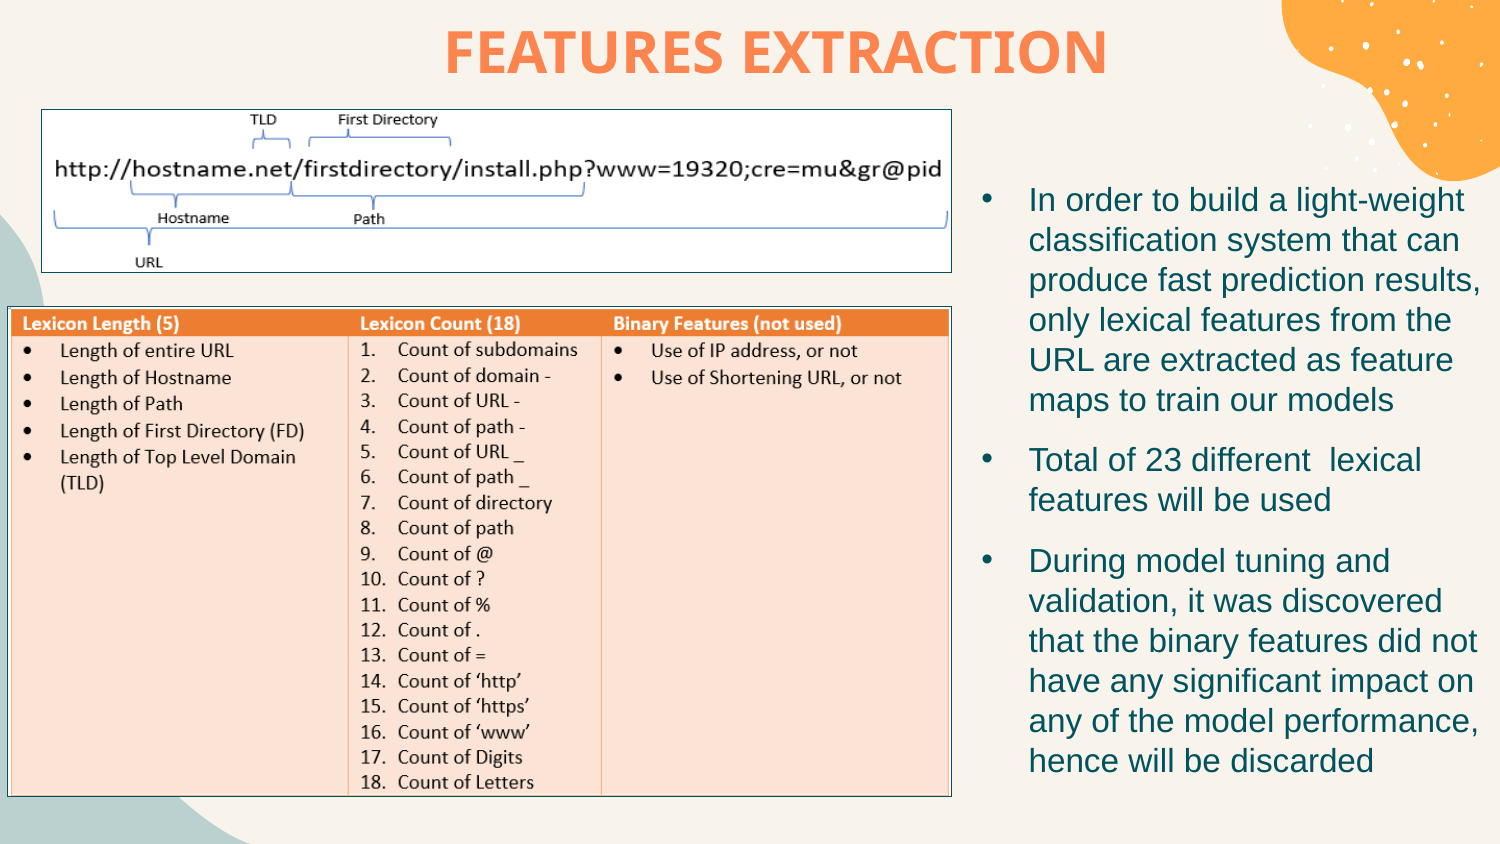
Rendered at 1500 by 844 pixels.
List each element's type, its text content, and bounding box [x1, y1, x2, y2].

title FEATURES EXTRACTION [77, 0, 1476, 94]
picture [41, 109, 952, 273]
subtitle In order to build a light-weight classification system that can produce fast prediction results, only lexical features from the URL are extracted as feature maps to train our models Total of 23 different lexical features will be used During model tuning and validation, it was discovered that the binary features did not have any significant impact on any of the model performance, hence will be discarded [966, 163, 1500, 327]
picture [6, 306, 953, 798]
